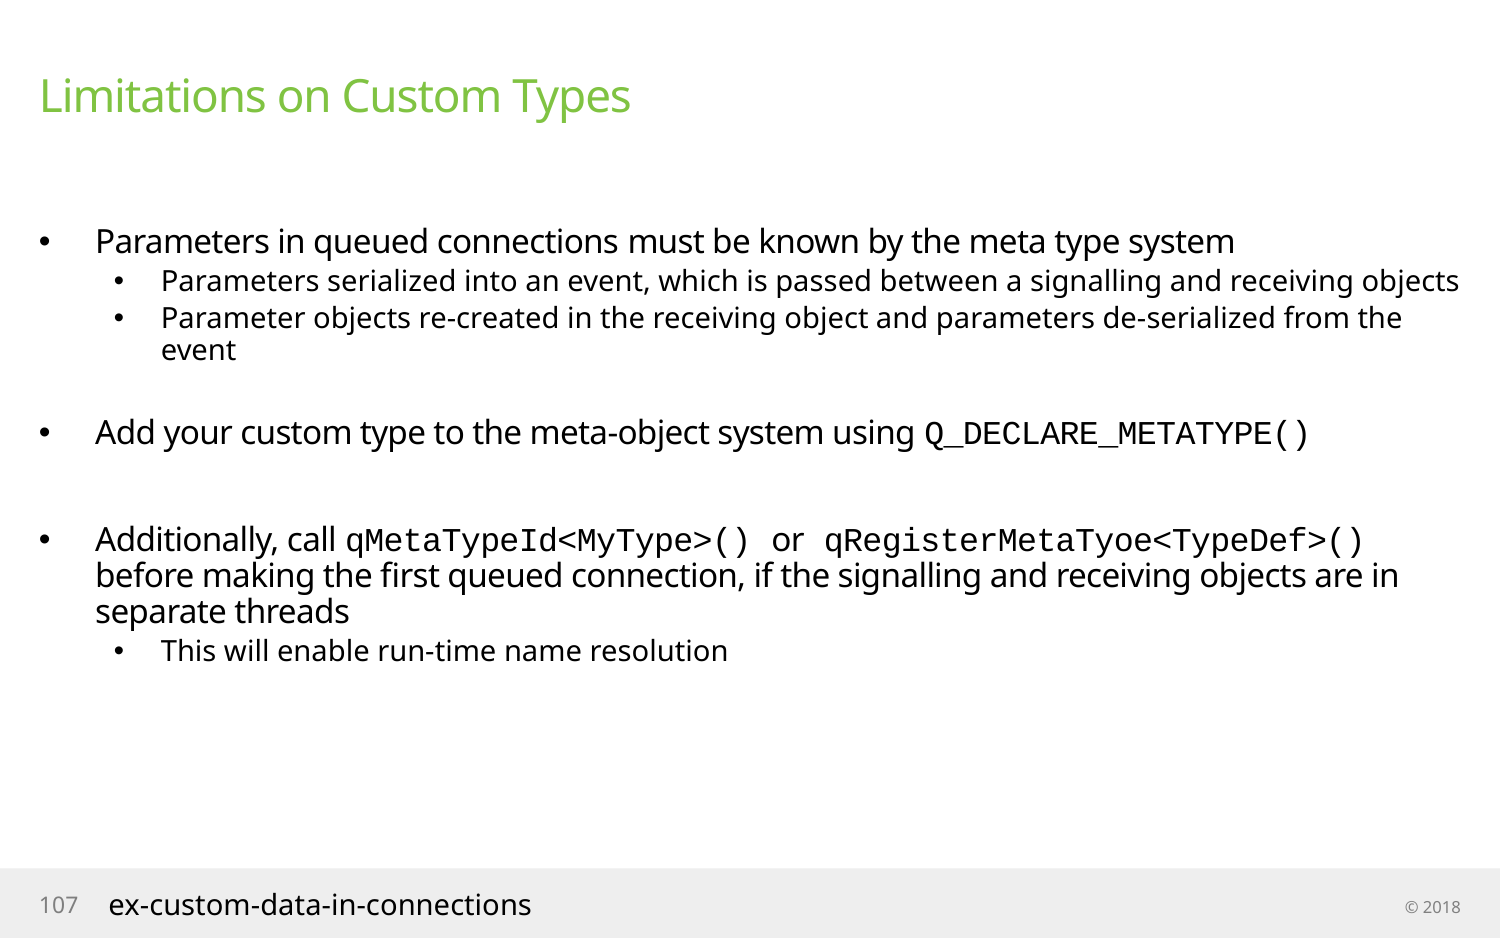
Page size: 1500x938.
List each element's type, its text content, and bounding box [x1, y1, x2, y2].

title Limitations on Custom Types [39, 66, 1052, 195]
slide_number 107 [39, 892, 410, 921]
list Parameters in queued connections must be known by the meta type system Parameters serialized into an event, which is passed between a signalling and receiving objects Parameter objects re-created in the receiving object and parameters de-serialized from the event Add your custom type to the meta-object system using Q_DECLARE_METATYPE() Additionally, call qMetaTypeId<MyType>() or qRegisterMetaTyoe<TypeDef>() before making the first queued connection, if the signalling and receiving objects are in separate threads This will enable run-time name resolution [39, 224, 1471, 846]
footer © 2018 [1188, 896, 1461, 917]
text_box ex-custom-data-in-connections [93, 894, 795, 927]
